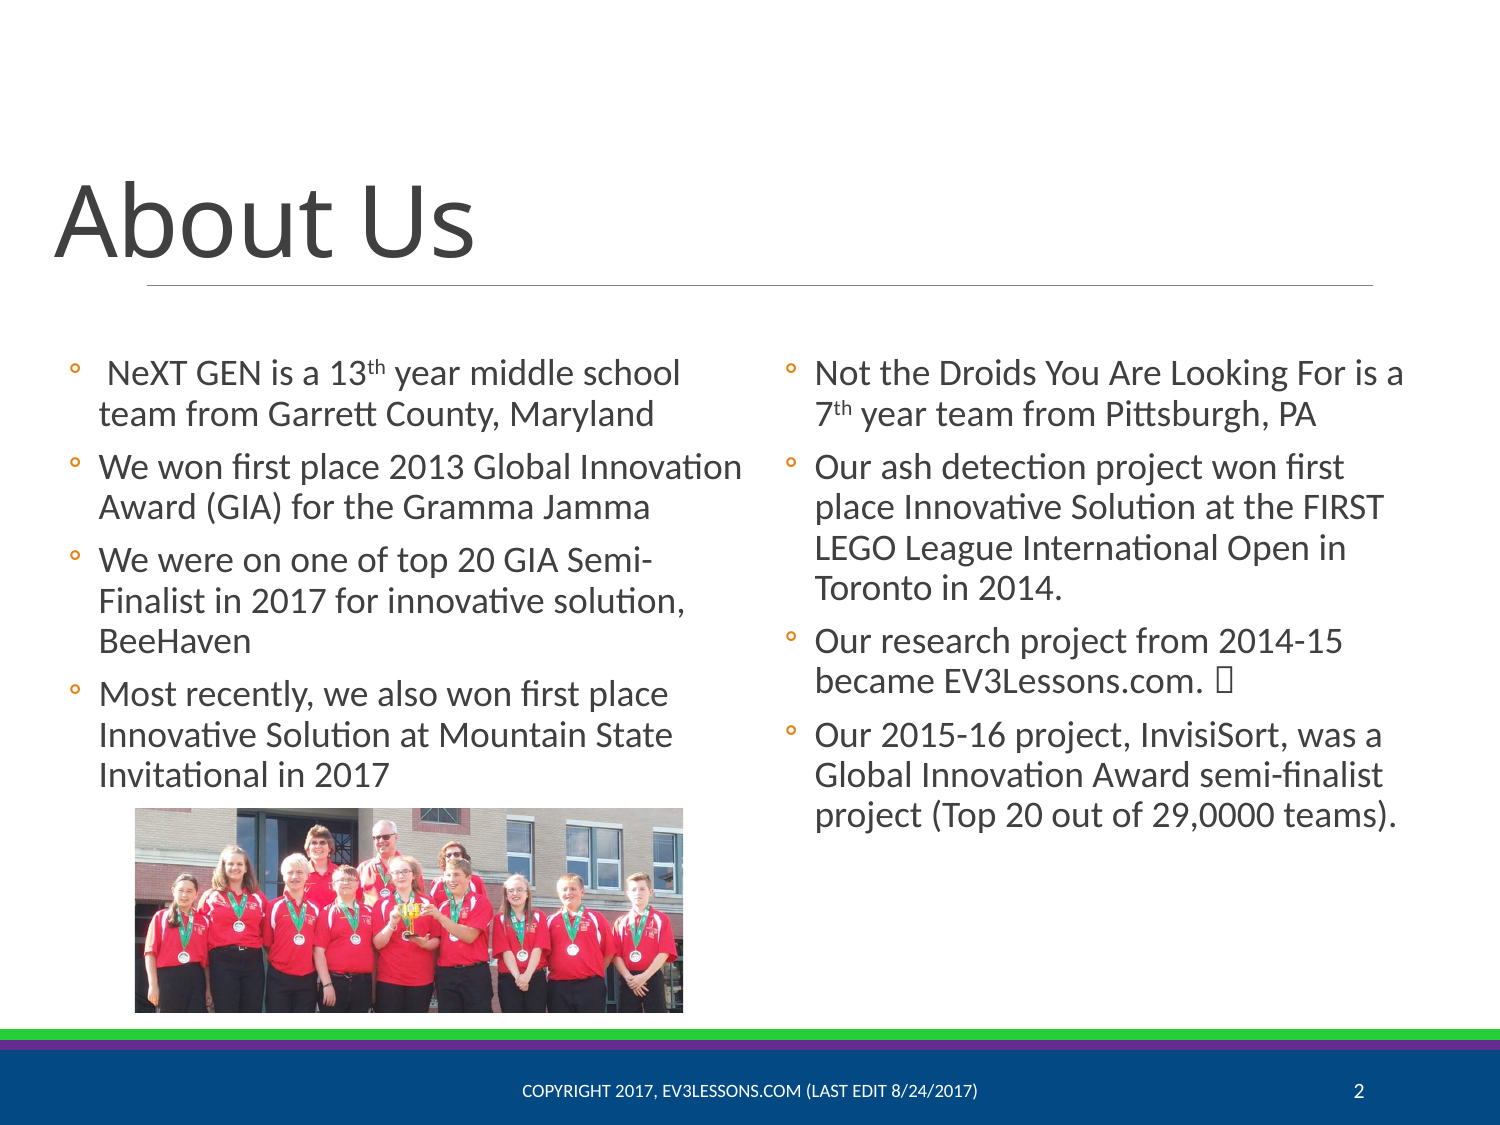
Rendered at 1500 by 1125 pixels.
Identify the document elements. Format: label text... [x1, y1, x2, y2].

slide_number 2 [1218, 1059, 1380, 1120]
picture [134, 808, 684, 1013]
title About Us [39, 47, 1464, 285]
text_box Not the Droids You Are Looking For is a 7th year team from Pittsburgh, PA Our ash detection project won first place Innovative Solution at the FIRST LEGO League International Open in Toronto in 2014. Our research project from 2014-15 became EV3Lessons.com.  Our 2015-16 project, InvisiSort, was a Global Innovation Award semi-finalist project (Top 20 out of 29,0000 teams). [751, 345, 1413, 1006]
footer Copyright 2017, EV3Lessons.com (Last Edit 8/24/2017) [453, 1059, 1047, 1120]
list NeXT GEN is a 13th year middle school team from Garrett County, Maryland We won first place 2013 Global Innovation Award (GIA) for the Gramma Jamma We were on one of top 20 GIA Semi-Finalist in 2017 for innovative solution, BeeHaven Most recently, we also won first place Innovative Solution at Mountain State Invitational in 2017 [35, 346, 746, 850]
